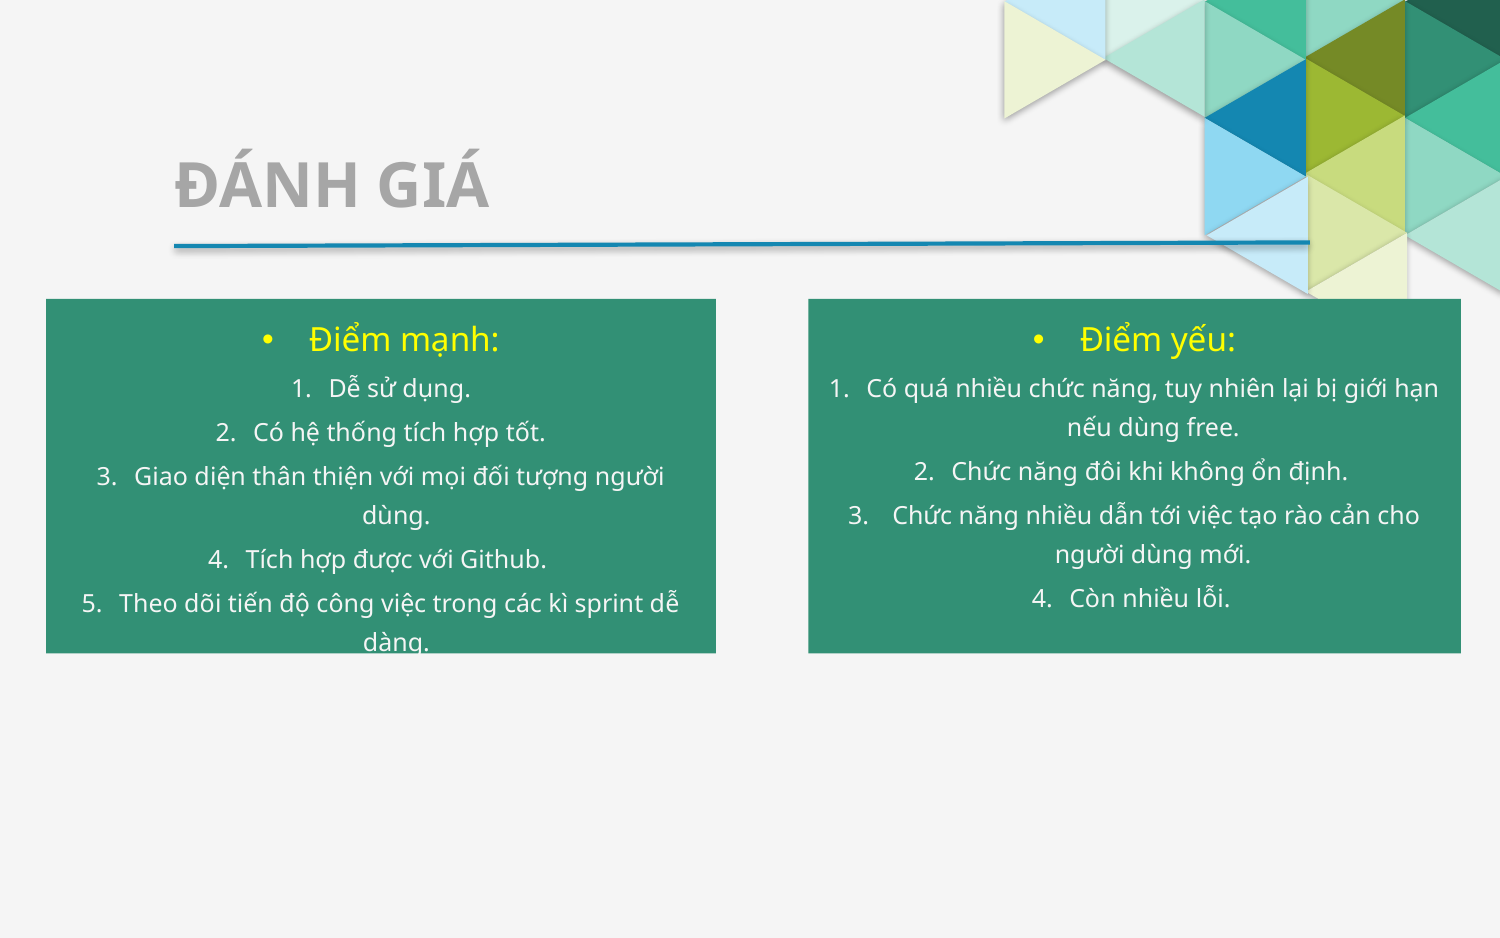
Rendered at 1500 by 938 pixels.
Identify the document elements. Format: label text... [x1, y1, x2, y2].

text_box Điểm yếu: Có quá nhiều chức năng, tuy nhiên lại bị giới hạn nếu dùng free. Chức năng đôi khi không ổn định. Chức năng nhiều dẫn tới việc tạo rào cản cho người dùng mới. Còn nhiều lỗi. [808, 298, 1461, 654]
list Điểm mạnh: Dễ sử dụng. Có hệ thống tích hợp tốt. Giao diện thân thiện với mọi đối tượng người dùng. Tích hợp được với Github. Theo dõi tiến độ công việc trong các kì sprint dễ dàng. [46, 298, 716, 654]
list ĐÁNH GIÁ [174, 153, 1308, 213]
